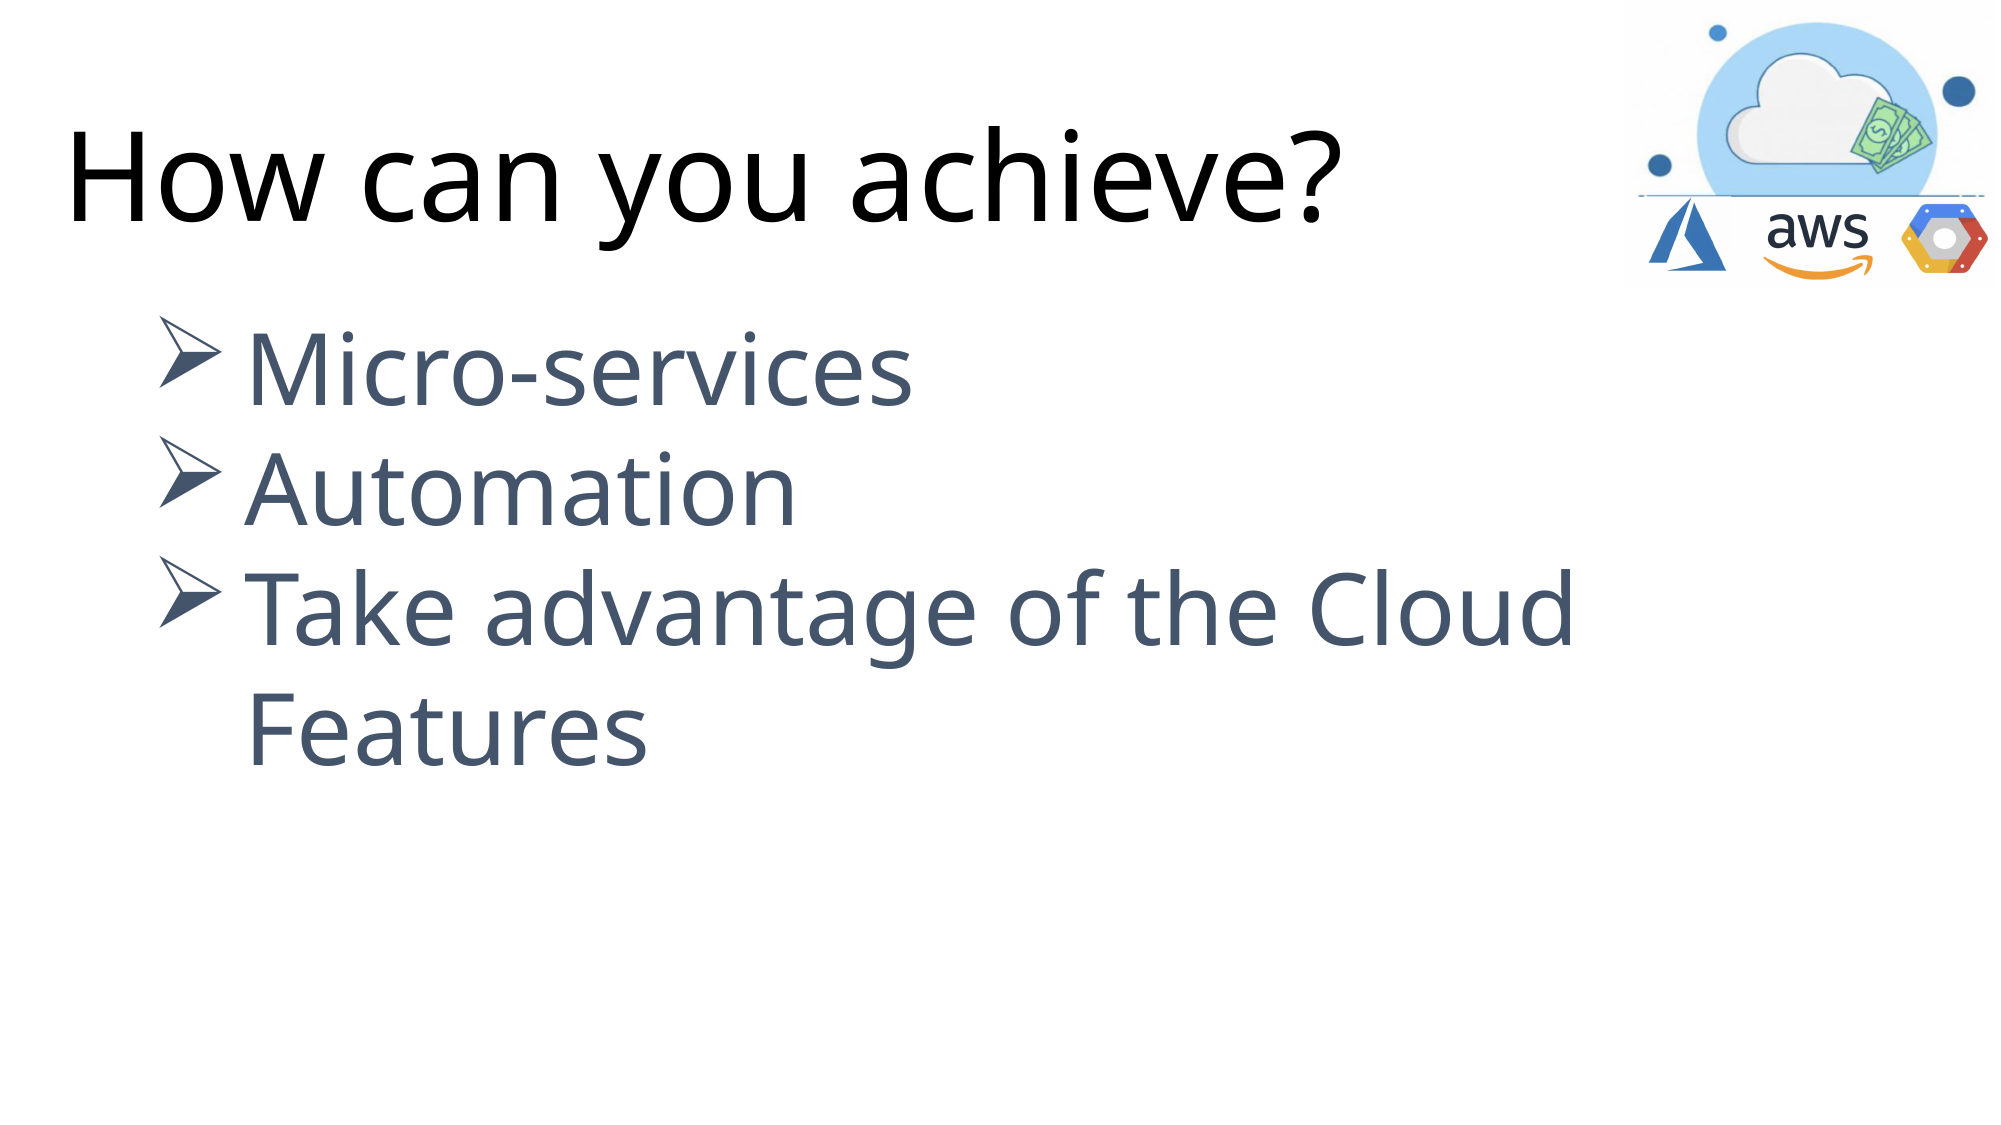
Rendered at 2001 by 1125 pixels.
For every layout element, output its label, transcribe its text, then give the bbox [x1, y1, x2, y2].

title How can you achieve? [47, 66, 1590, 297]
text_box Micro-services Automation Take advantage of the Cloud Features [136, 297, 1679, 957]
picture [1625, 0, 1997, 289]
